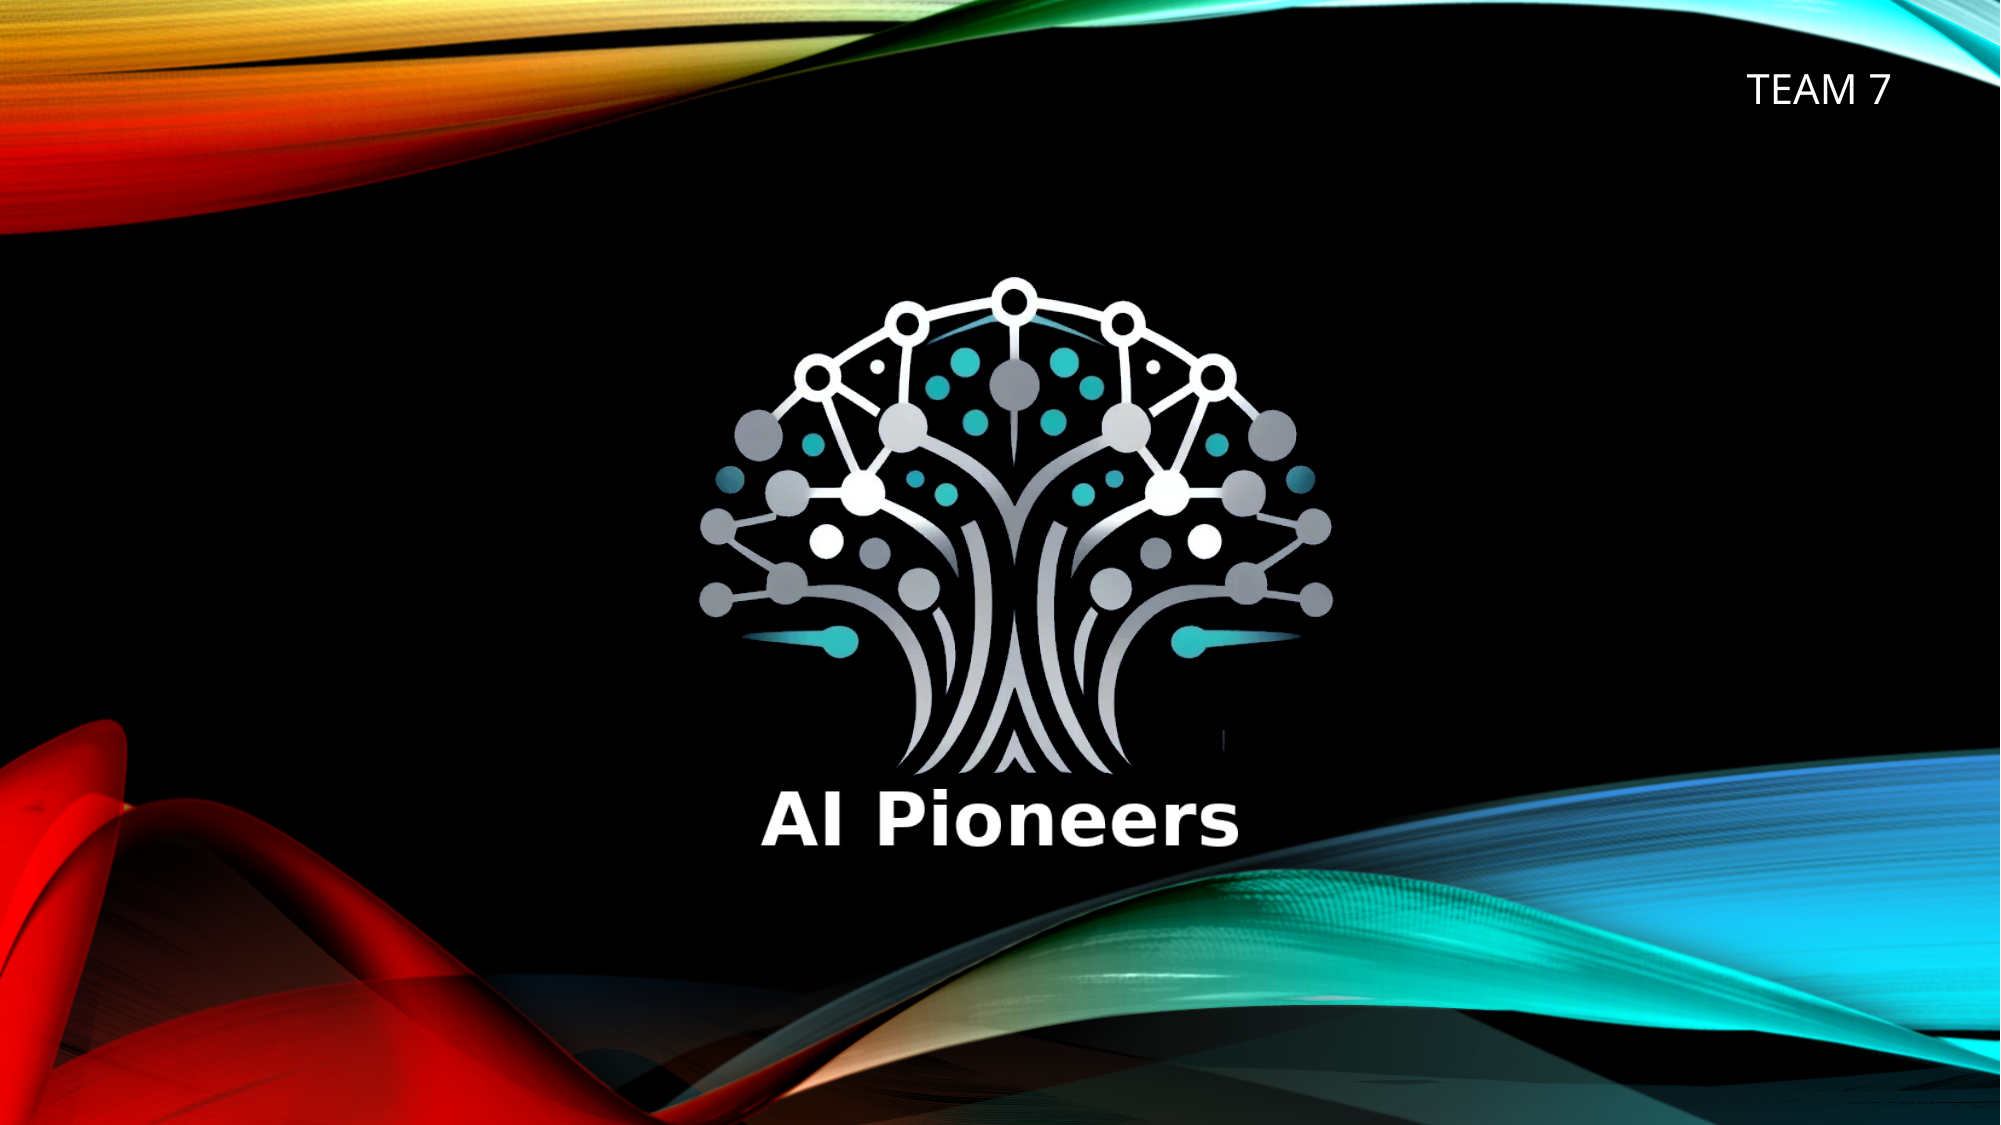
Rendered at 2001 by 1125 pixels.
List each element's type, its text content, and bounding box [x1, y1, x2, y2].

picture [0, 271, 2000, 1125]
picture [0, 0, 2000, 237]
subtitle TEAM 7 [1731, 61, 1908, 138]
